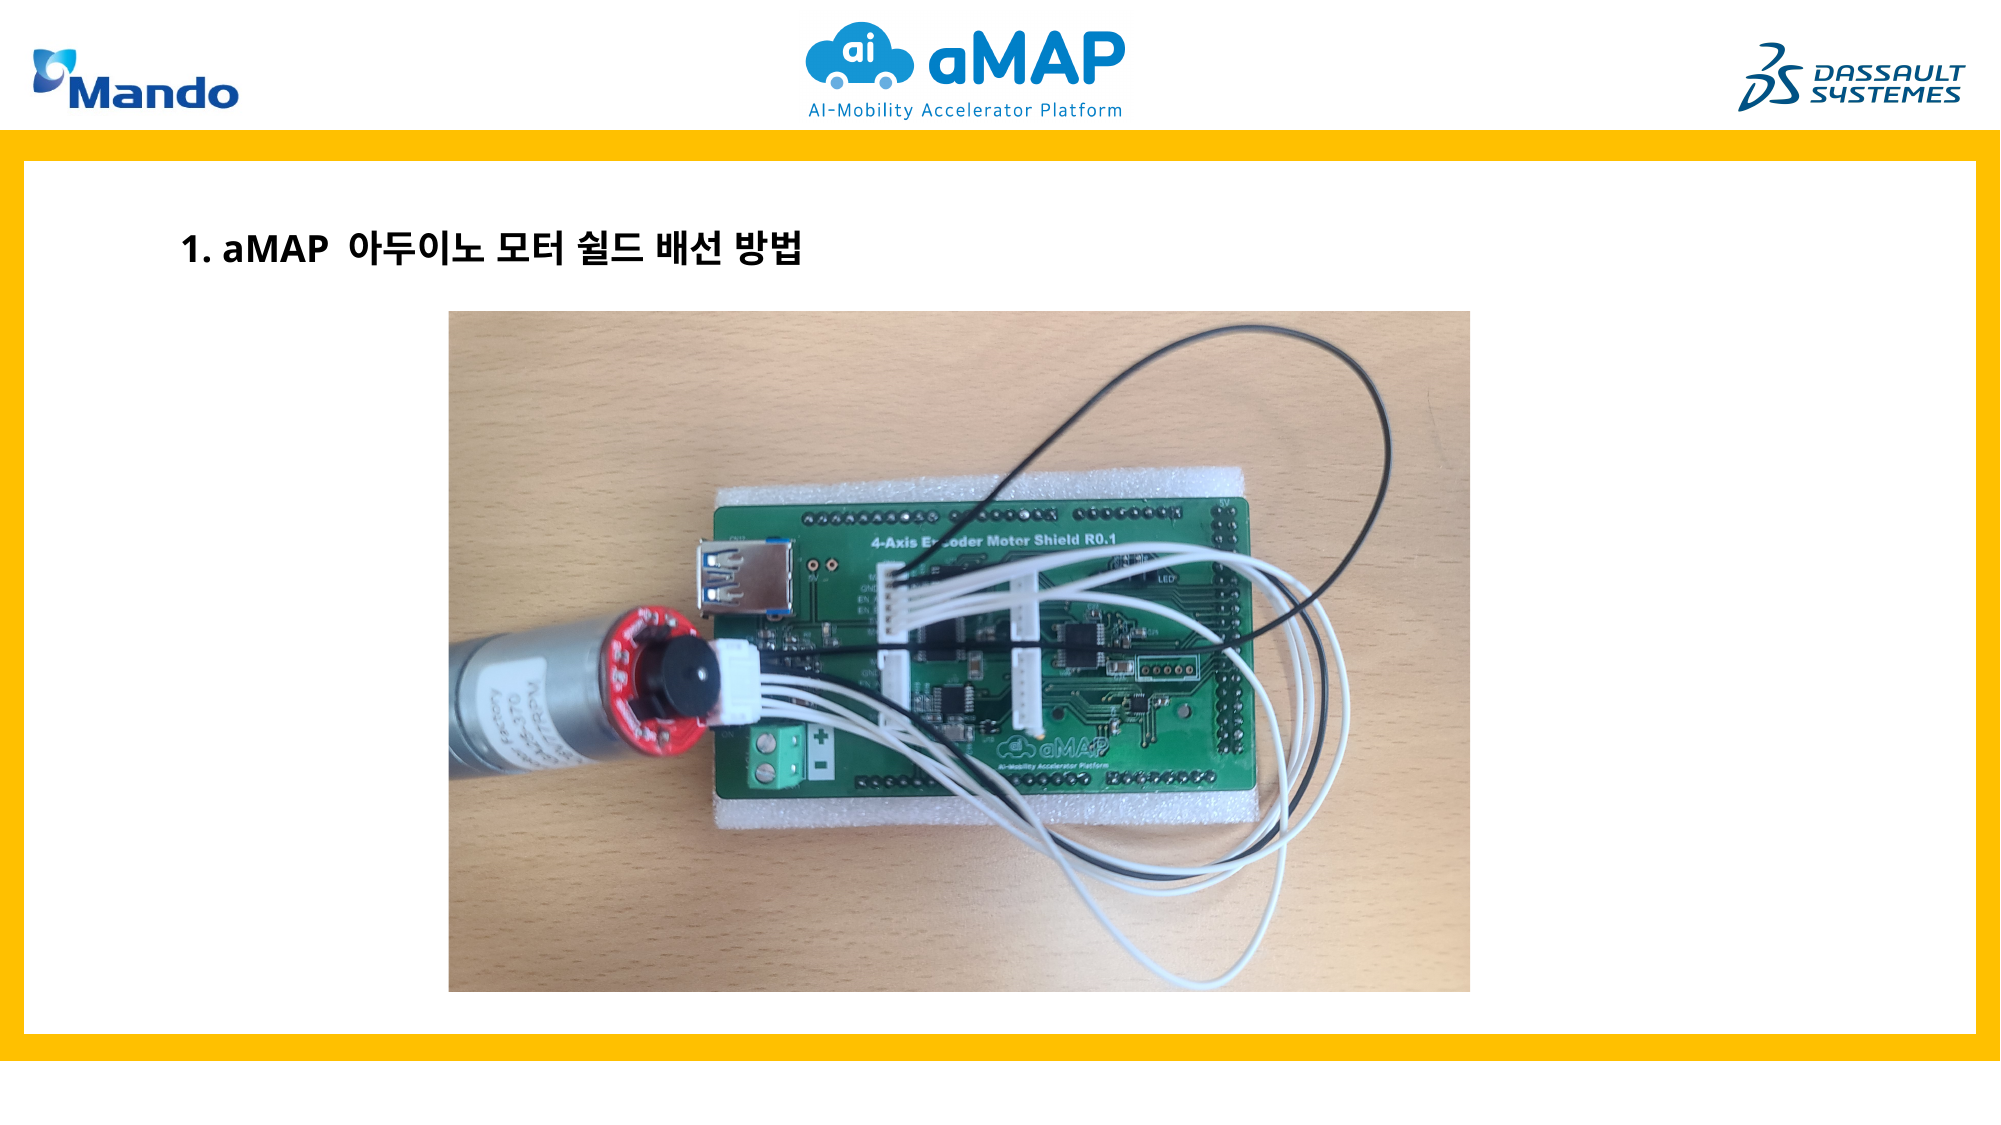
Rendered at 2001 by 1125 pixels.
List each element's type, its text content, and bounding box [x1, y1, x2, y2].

text_box 1. aMAP 아두이노 모터 쉴드 배선 방법 [165, 217, 1473, 278]
picture [448, 311, 1471, 992]
picture [24, 39, 254, 116]
picture [1704, 0, 2000, 176]
picture [799, 10, 1134, 123]
